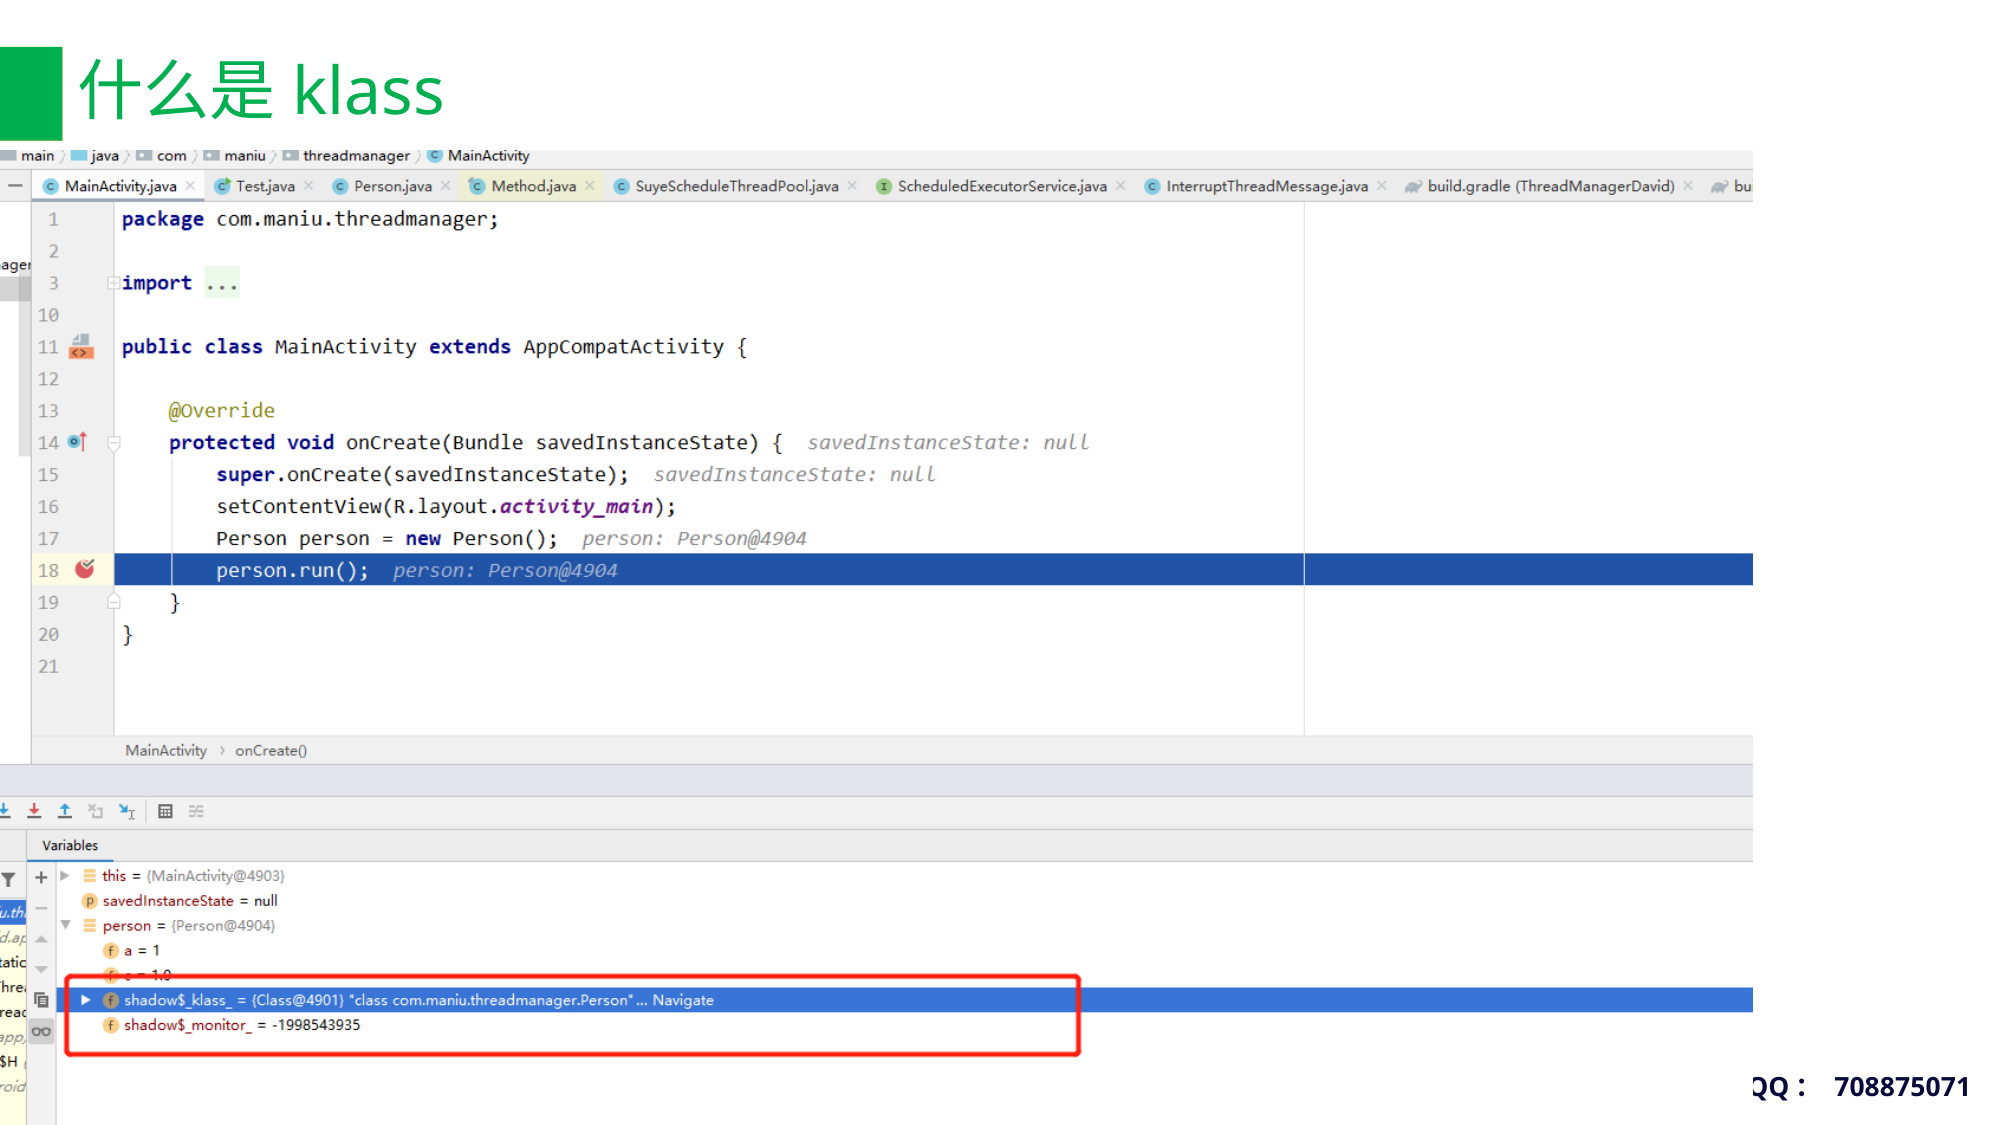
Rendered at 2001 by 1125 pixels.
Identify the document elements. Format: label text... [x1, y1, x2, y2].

picture [0, 150, 1753, 1125]
title 什么是klass [62, 45, 1938, 141]
text_box 课程小结 [137, 34, 2000, 131]
